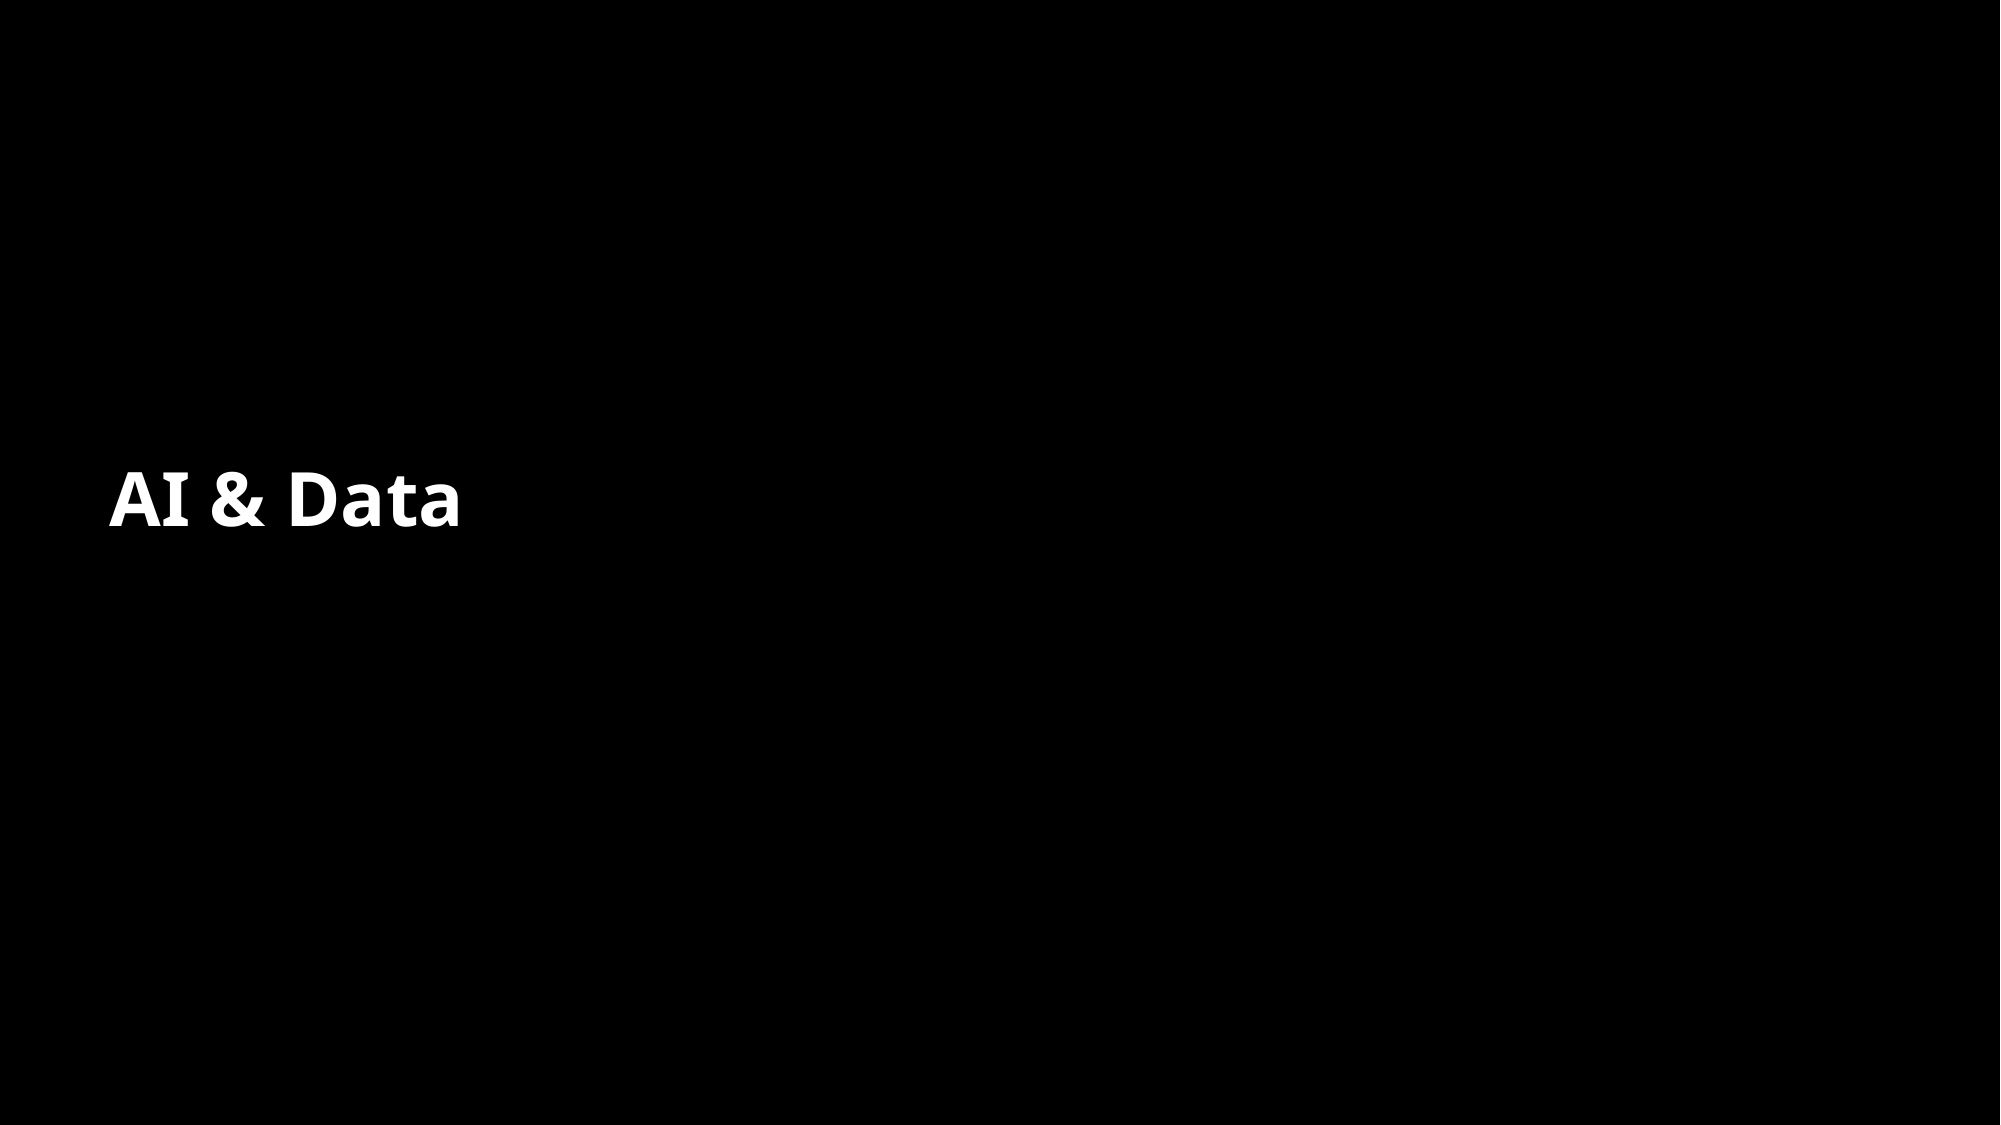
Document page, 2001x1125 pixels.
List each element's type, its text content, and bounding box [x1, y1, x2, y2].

text_box AI & Data [94, 443, 1824, 705]
